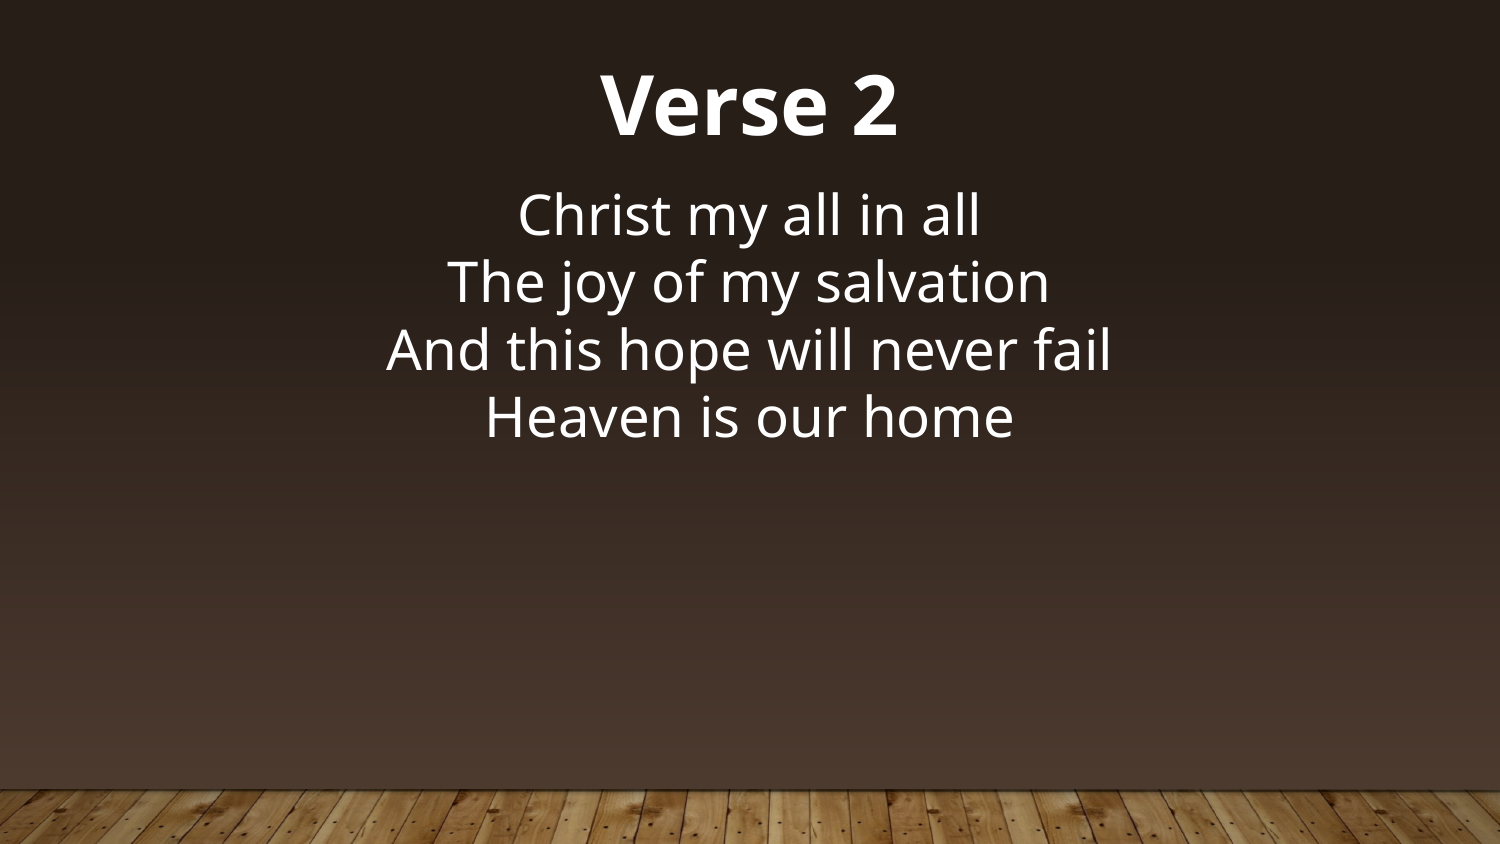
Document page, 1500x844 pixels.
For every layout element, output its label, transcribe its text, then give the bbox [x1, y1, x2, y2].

text_box Verse 2 [74, 45, 1425, 160]
picture [0, 789, 1500, 844]
text_box Christ my all in all The joy of my salvation And this hope will never fail Heaven is our home [74, 171, 1425, 524]
